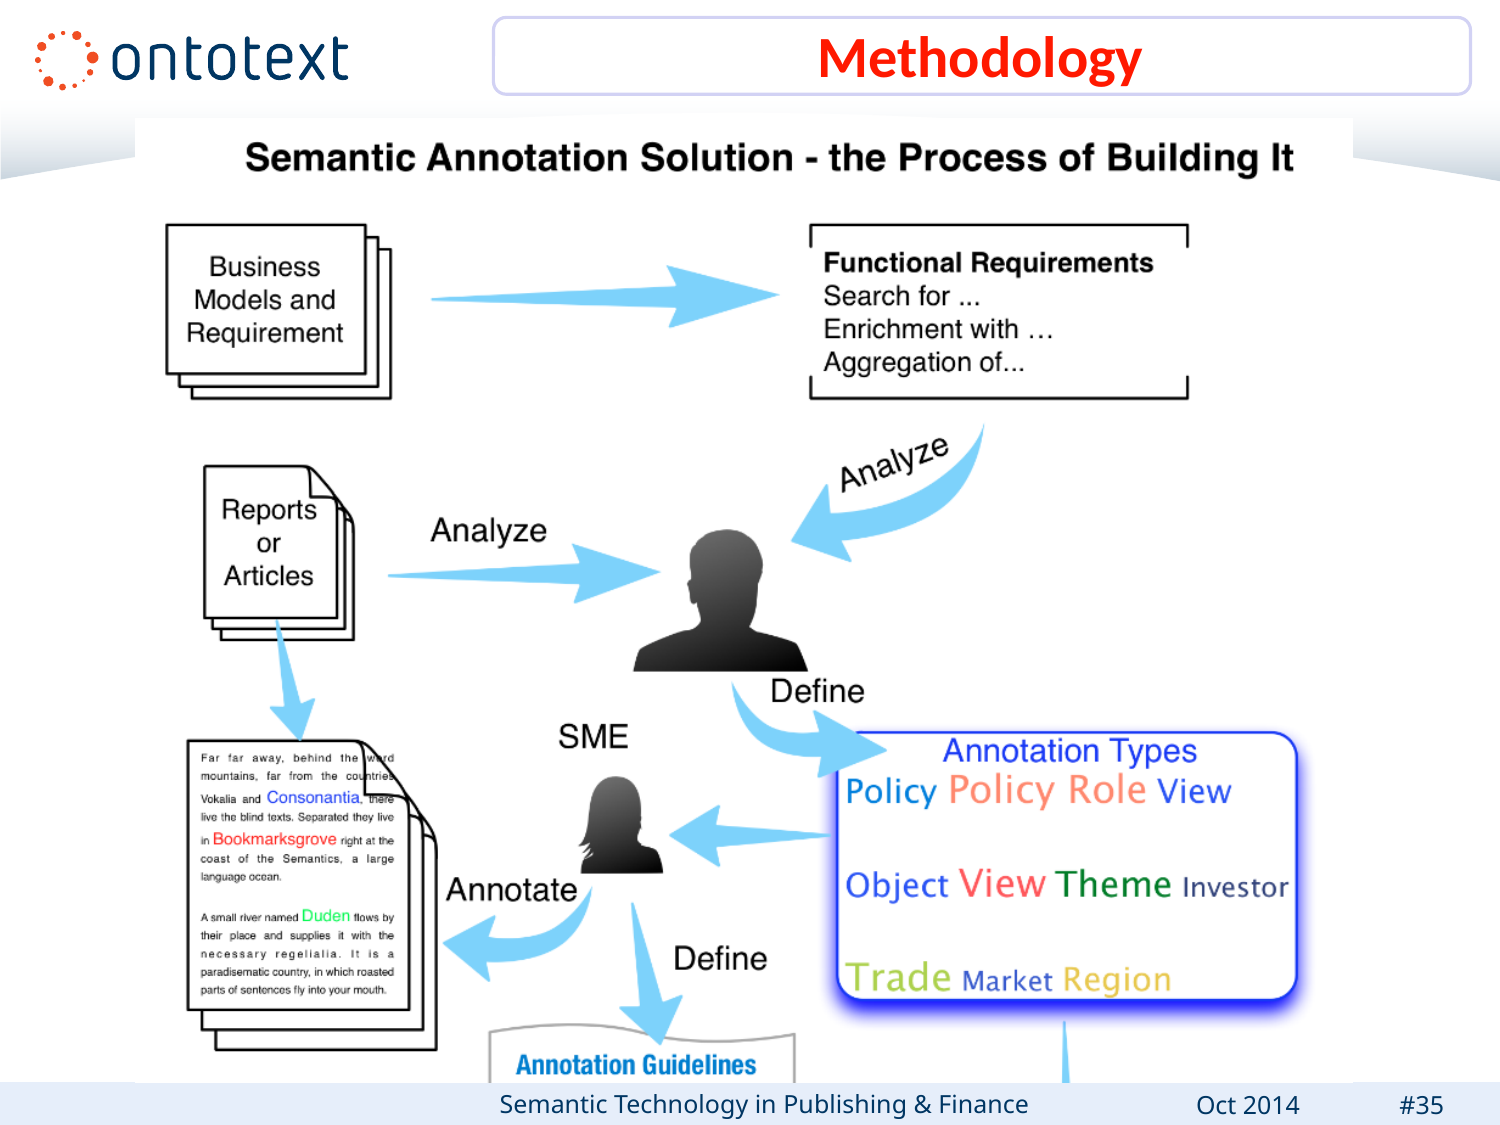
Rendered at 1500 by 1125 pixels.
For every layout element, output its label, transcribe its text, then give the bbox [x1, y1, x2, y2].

title Methodology [489, 0, 1471, 114]
slide_number #35 [1336, 1082, 1459, 1123]
picture [135, 117, 1353, 1083]
footer Semantic Technology in Publishing & Finance [371, 1090, 1158, 1125]
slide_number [1160, 1090, 1336, 1123]
